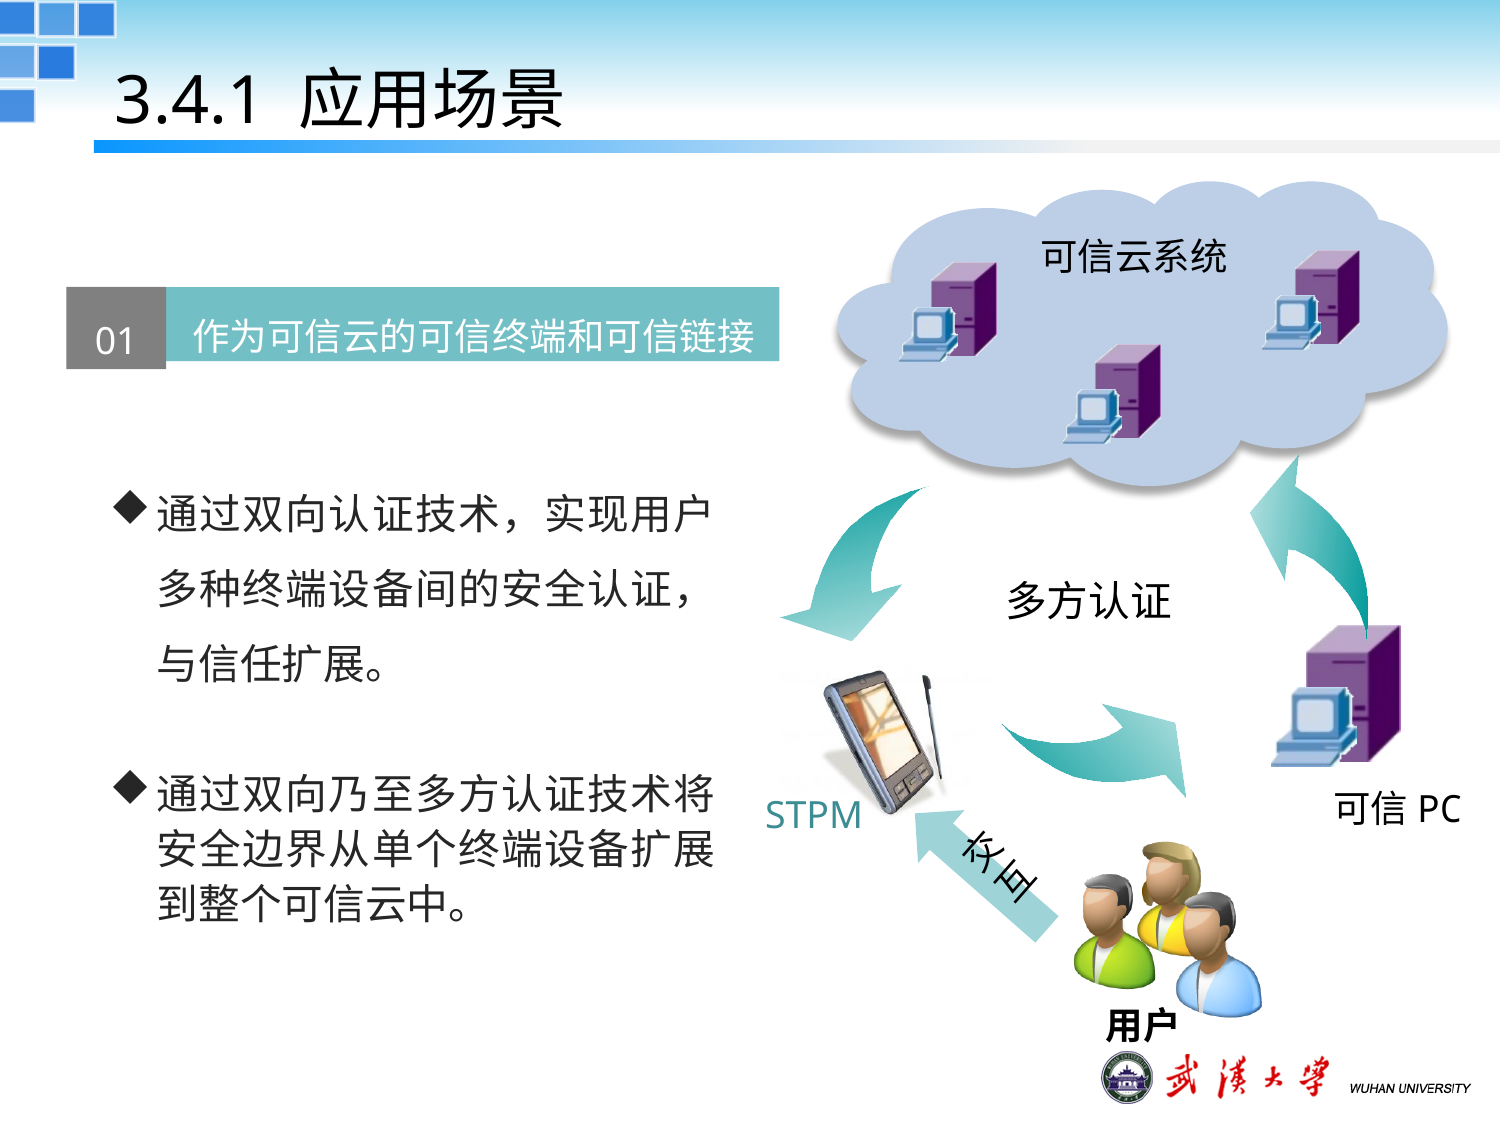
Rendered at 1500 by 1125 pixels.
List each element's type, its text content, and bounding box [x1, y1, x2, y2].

picture [1072, 1046, 1500, 1115]
text_box [1249, 494, 1368, 623]
text_box 多方认证 [990, 566, 1260, 632]
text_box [1071, 833, 1264, 1047]
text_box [1271, 625, 1401, 767]
text_box [779, 494, 914, 641]
text_box [1001, 703, 1186, 798]
text_box 可信PC [1318, 777, 1500, 838]
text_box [837, 180, 1448, 486]
picture [779, 660, 995, 823]
text_box STPM [750, 783, 914, 844]
text_box 3.4.1 应用场景 [100, 49, 1302, 149]
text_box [66, 286, 780, 362]
text_box 交互 [913, 832, 1061, 945]
text_box 通过双向认证技术，实现用户多种终端设备间的安全认证，与信任扩展。 通过双向乃至多方认证技术将安全边界从单个终端设备扩展到整个可信云中。 [53, 455, 731, 936]
